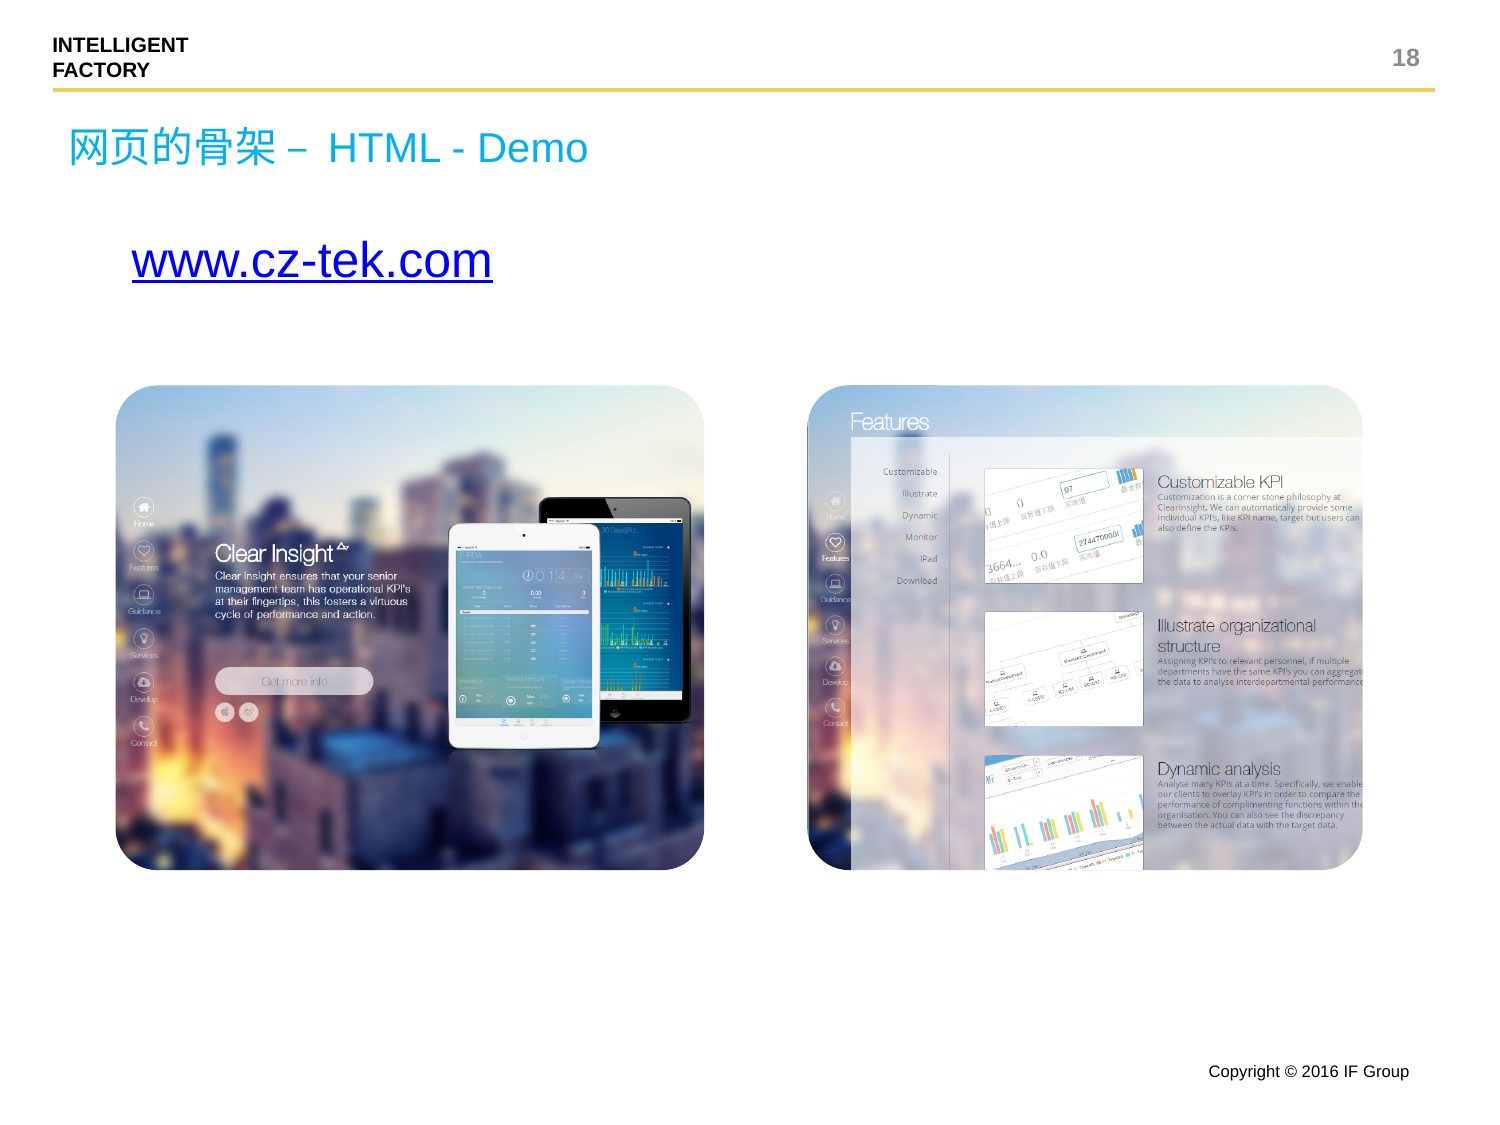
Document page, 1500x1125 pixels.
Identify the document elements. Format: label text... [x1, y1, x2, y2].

text_box www.cz-tek.com [116, 219, 508, 295]
text_box 网页的骨架 – HTML - Demo [53, 113, 604, 179]
picture [807, 385, 1363, 871]
picture [115, 385, 705, 871]
slide_number 18 [1085, 26, 1436, 87]
